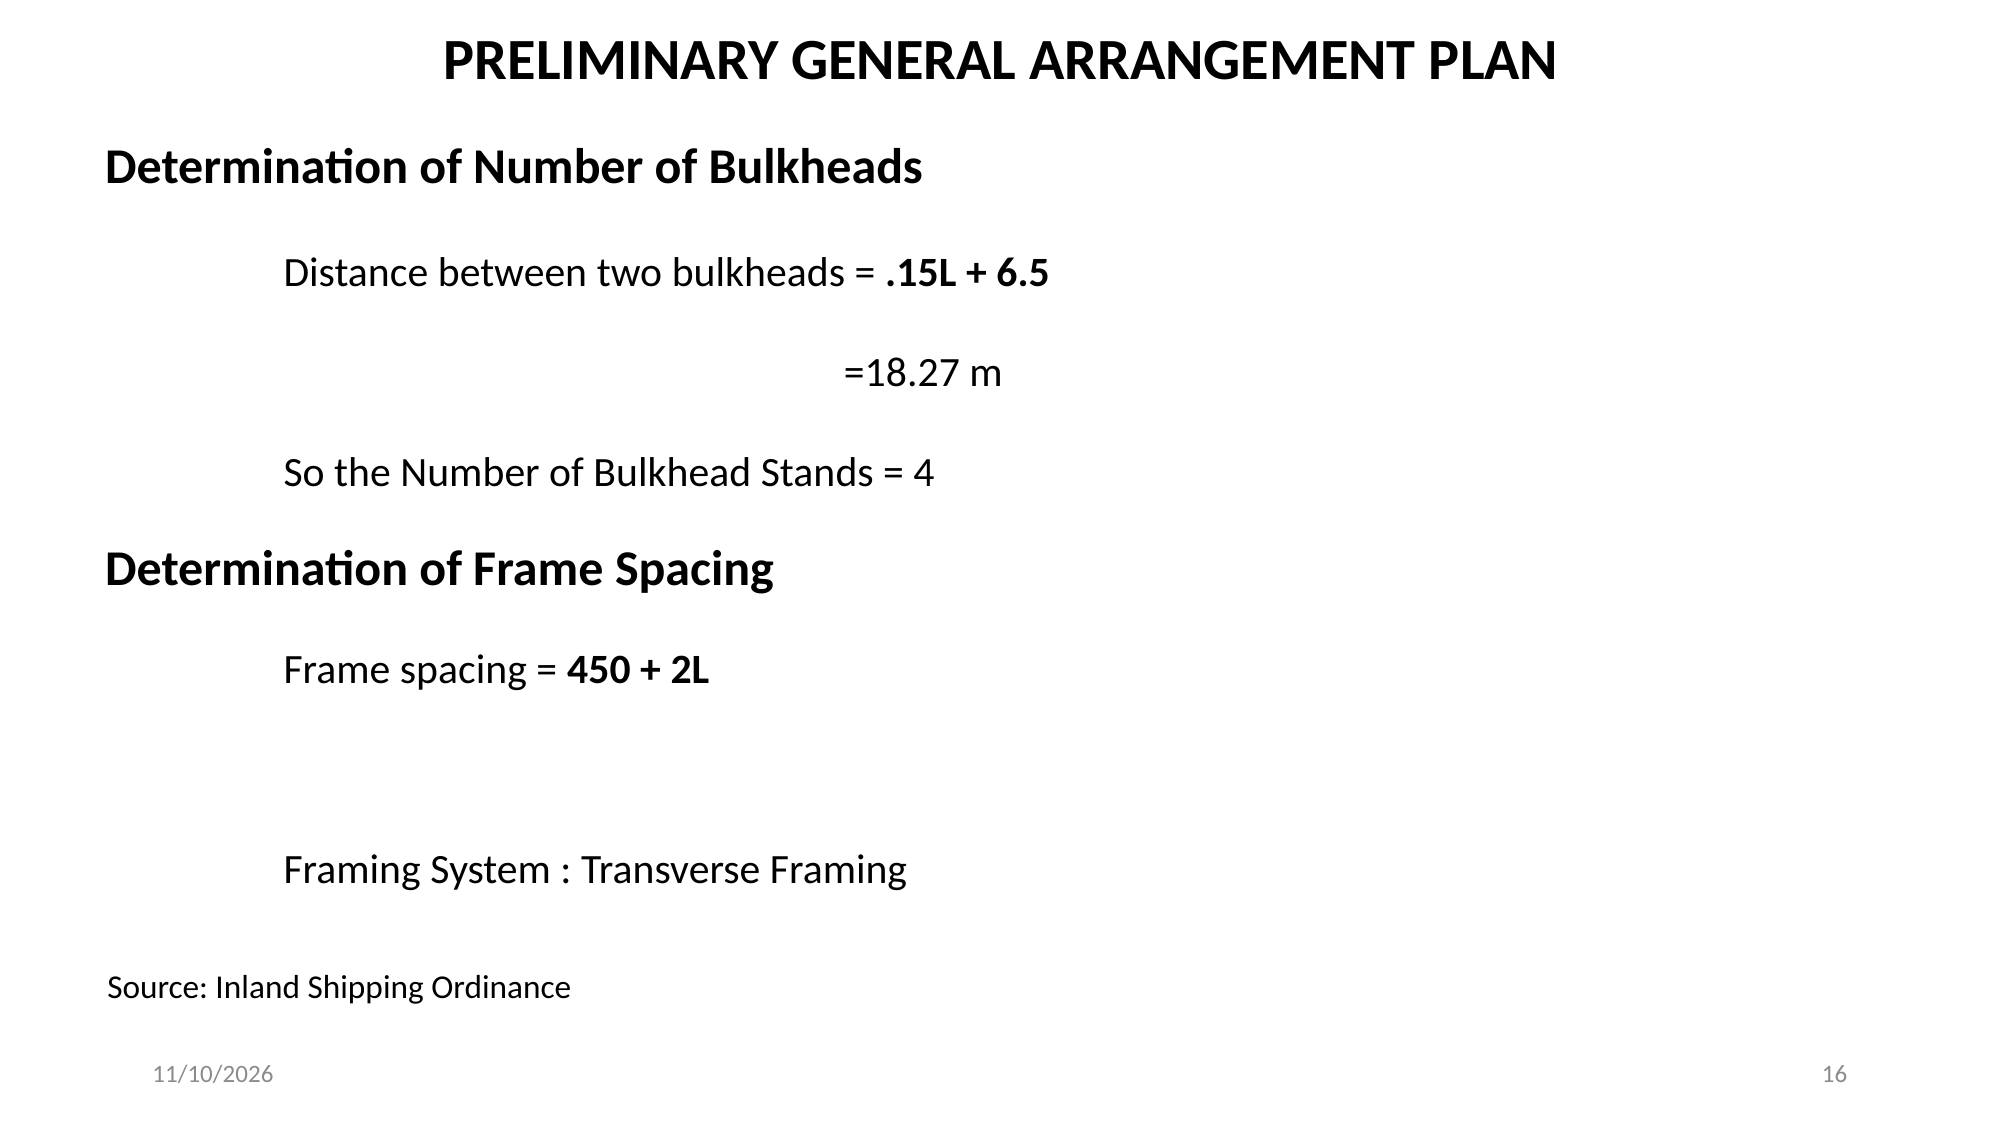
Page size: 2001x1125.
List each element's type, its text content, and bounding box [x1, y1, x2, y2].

text_box Determination of Number of Bulkheads [90, 126, 1915, 201]
text_box Source: Inland Shipping Ordinance [92, 957, 587, 1013]
text_box PRELIMINARY GENERAL ARRANGEMENT PLAN [429, 13, 1728, 99]
text_box Distance between two bulkheads = .15L + 6.5 =18.27 m So the Number of Bulkhead Stands = 4 [268, 237, 1638, 693]
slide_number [137, 1042, 588, 1103]
slide_number 16 [1412, 1042, 1863, 1103]
text_box Determination of Frame Spacing [90, 528, 945, 604]
